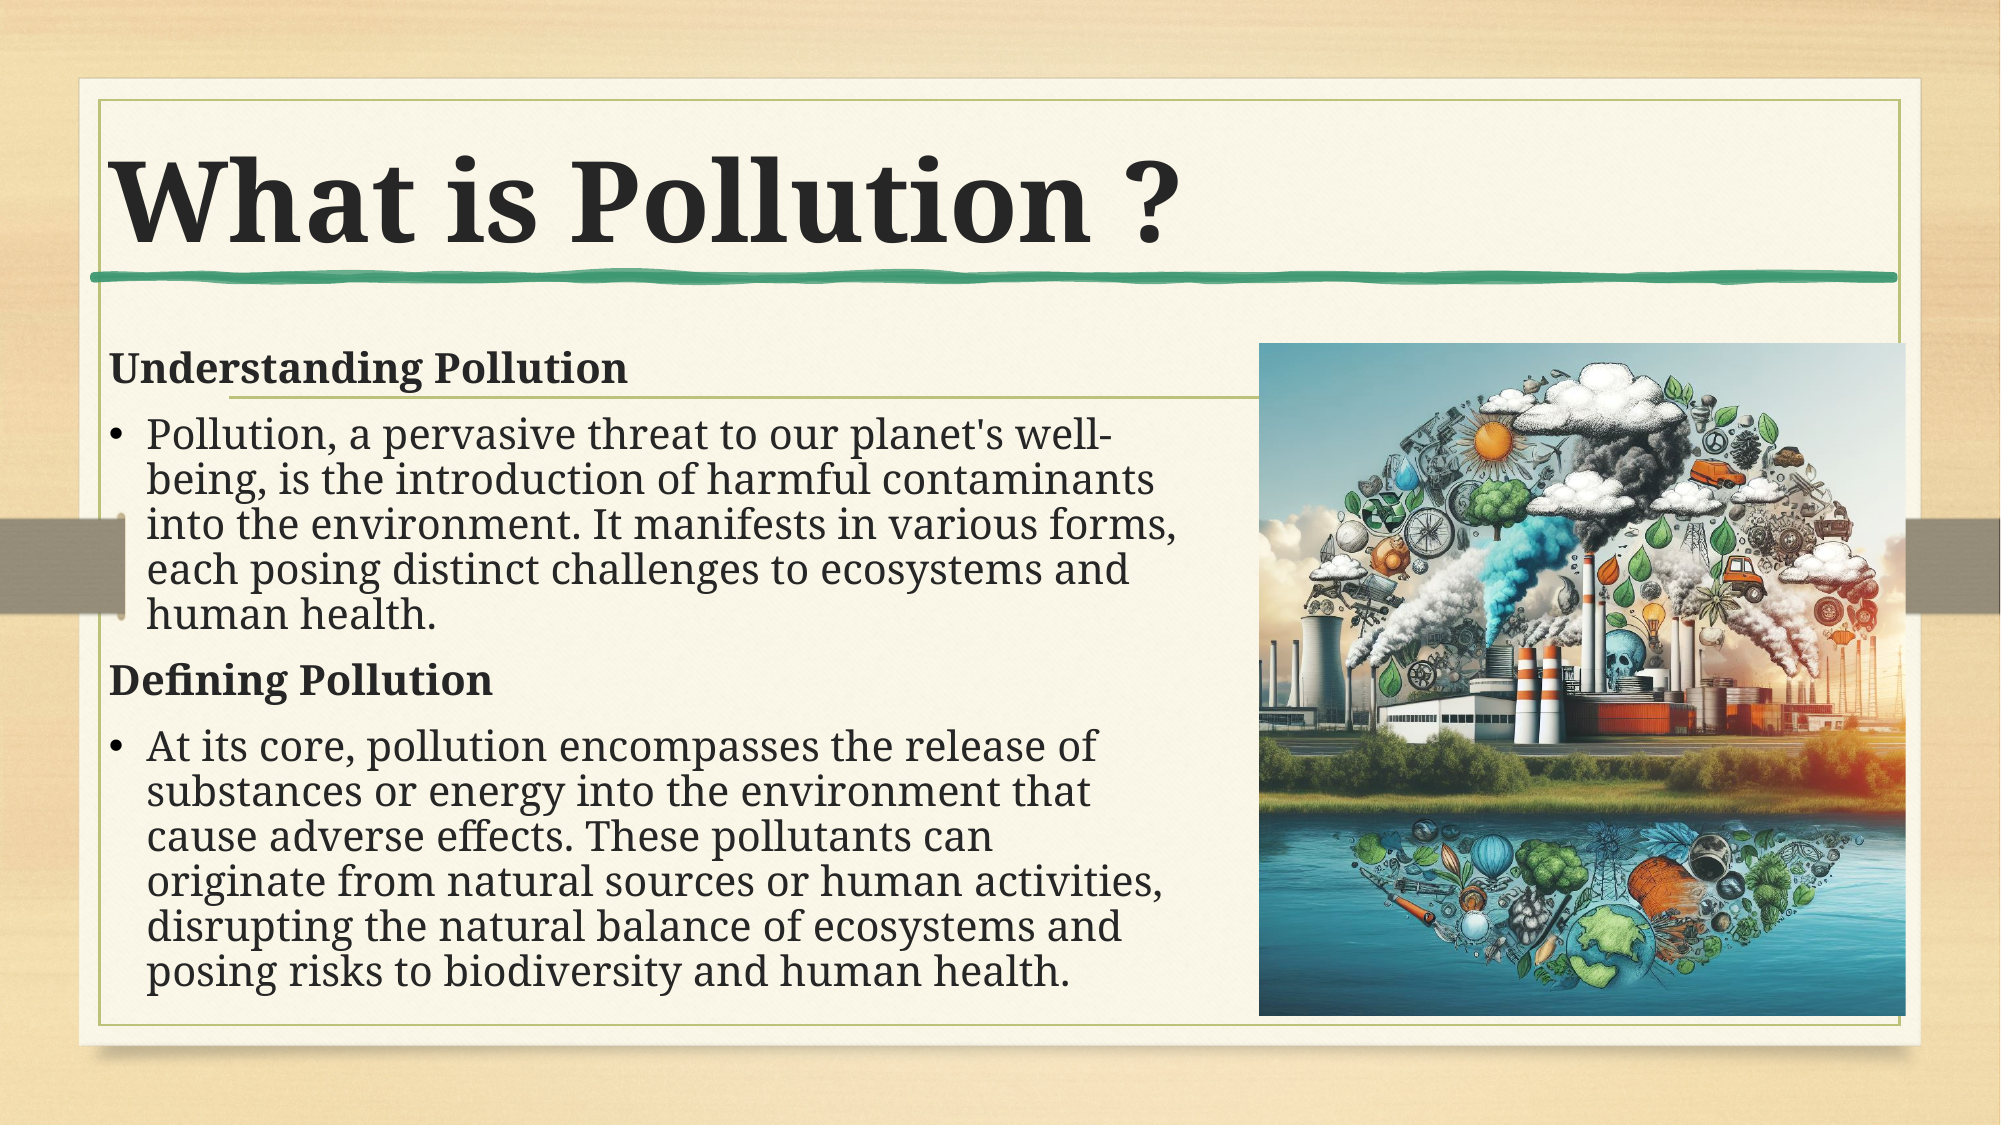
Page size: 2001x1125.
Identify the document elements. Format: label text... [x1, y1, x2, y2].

picture [1258, 343, 1906, 1016]
text_box [0, 0, 2000, 1125]
list Understanding Pollution Pollution, a pervasive threat to our planet's well-being, is the introduction of harmful contaminants into the environment. It manifests in various forms, each posing distinct challenges to ecosystems and human health. Defining Pollution At its core, pollution encompasses the release of substances or energy into the environment that cause adverse effects. These pollutants can originate from natural sources or human activities, disrupting the natural balance of ecosystems and posing risks to biodiversity and human health. [93, 339, 1196, 1016]
title What is Pollution ? [93, 39, 1902, 275]
text_box [93, 271, 1894, 282]
